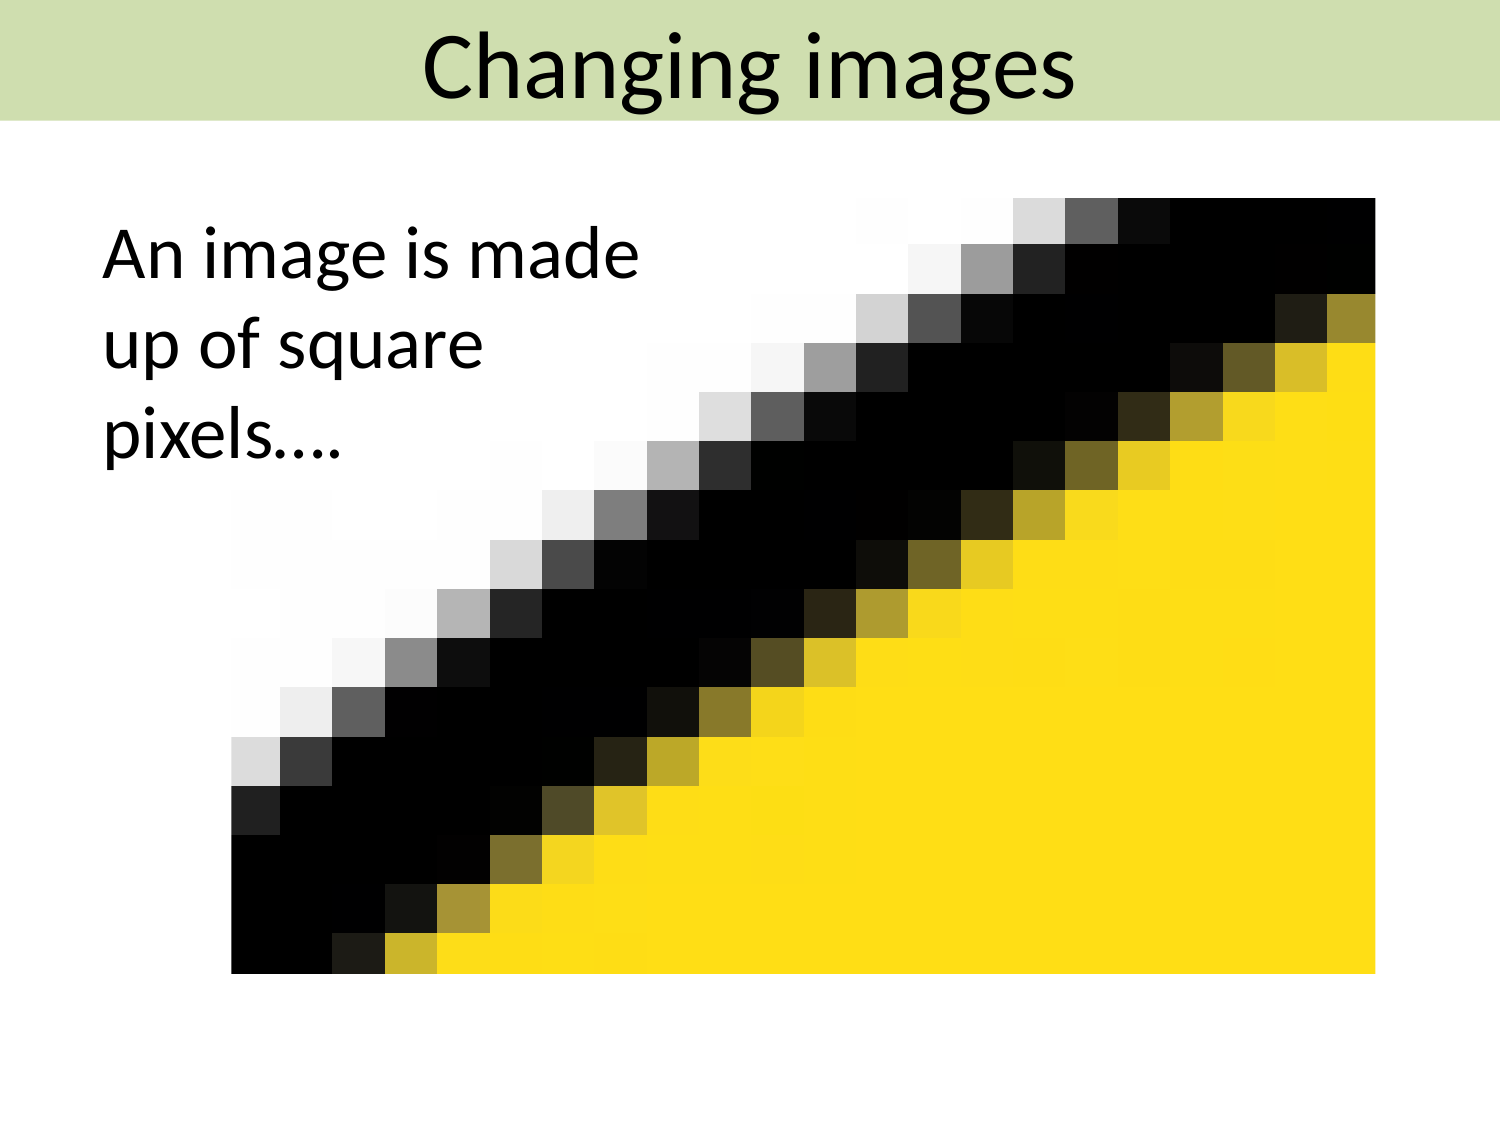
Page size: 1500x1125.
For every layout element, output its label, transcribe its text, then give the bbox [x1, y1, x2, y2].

picture [231, 198, 1376, 974]
text_box An image is made up of square pixels…. [87, 195, 661, 481]
text_box Changing images [0, 0, 1500, 121]
